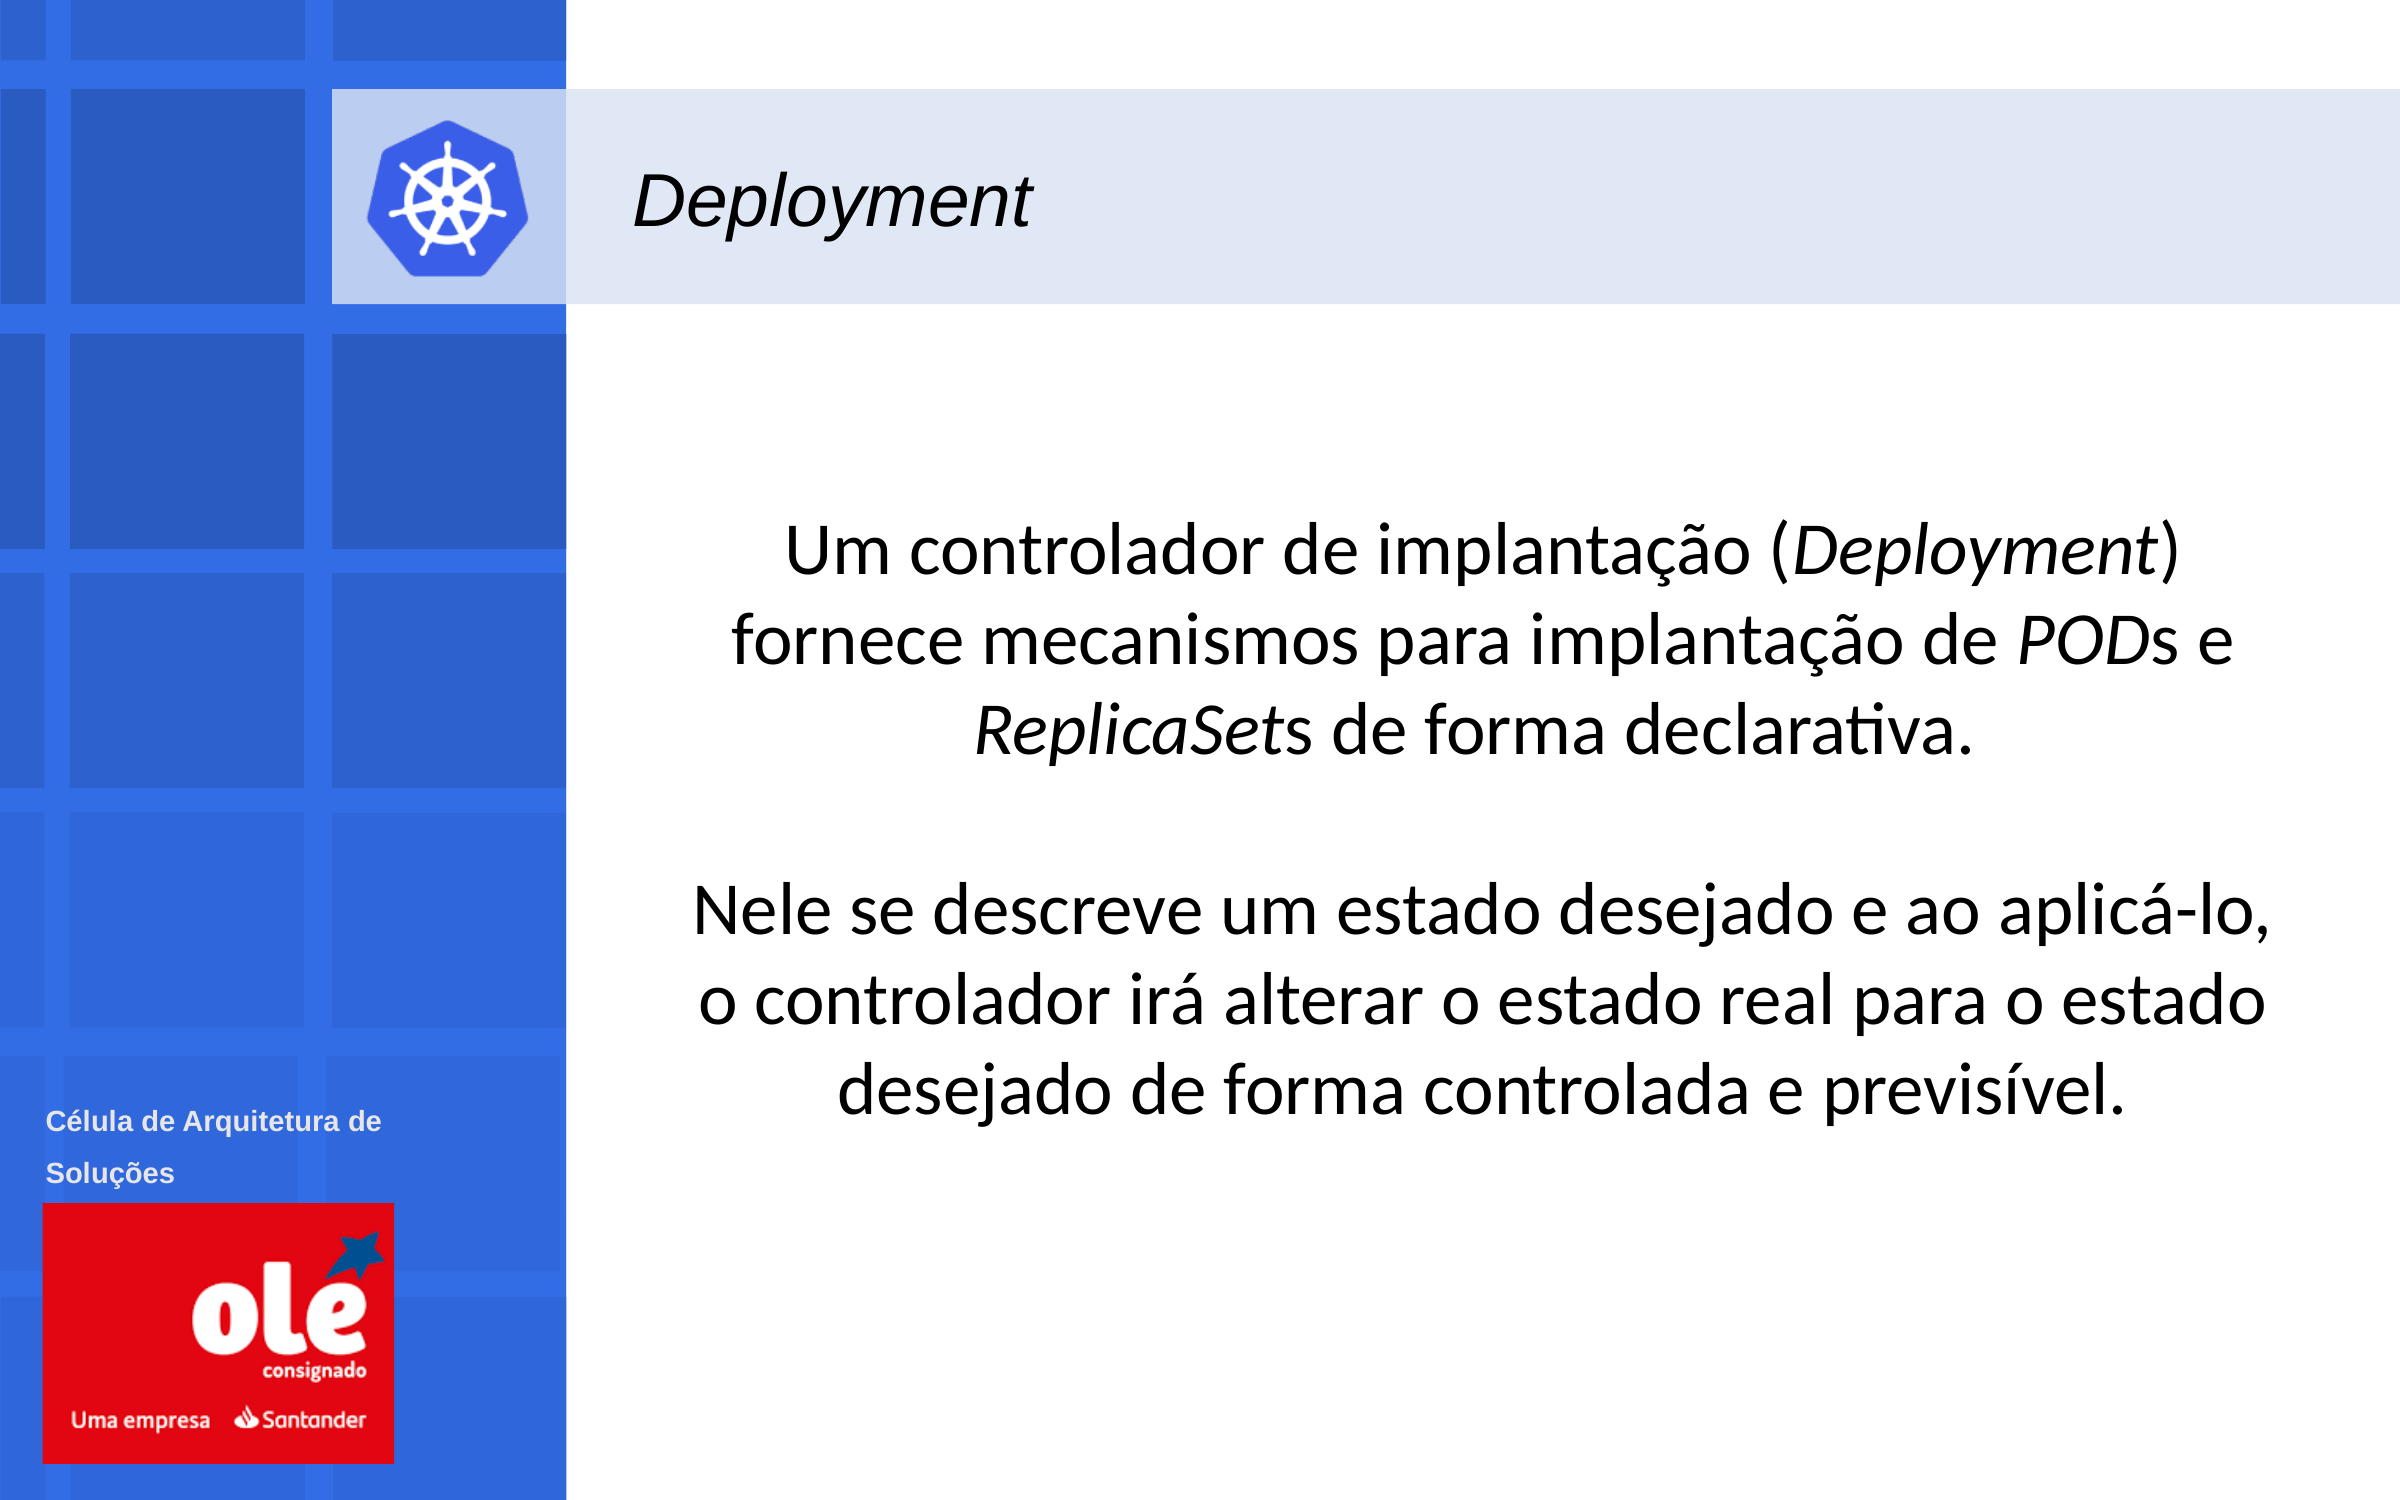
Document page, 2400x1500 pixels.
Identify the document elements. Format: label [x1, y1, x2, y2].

text_box [0, 333, 568, 1500]
text_box [0, 0, 2400, 1500]
